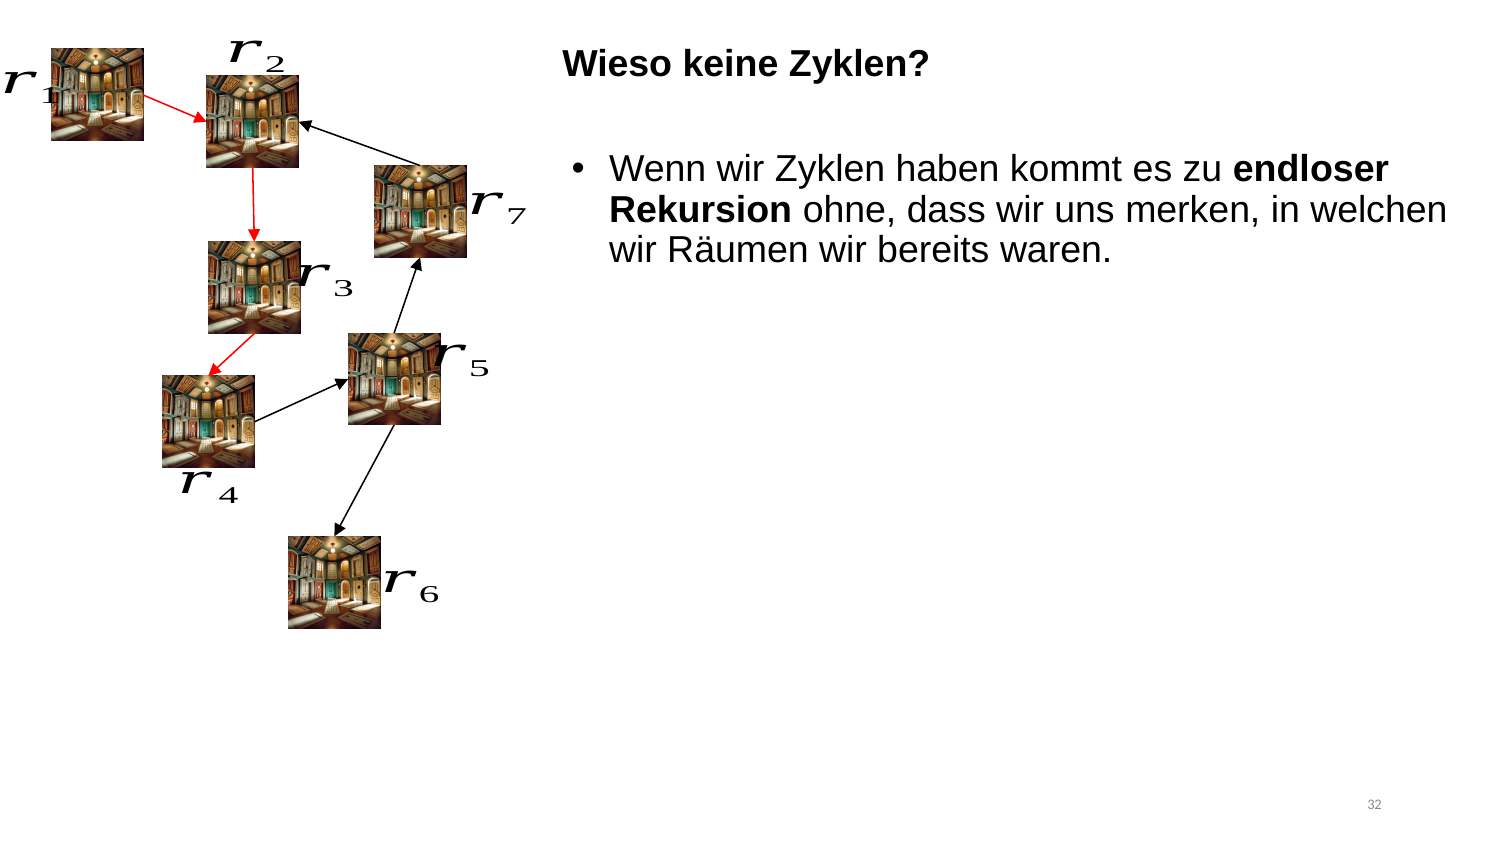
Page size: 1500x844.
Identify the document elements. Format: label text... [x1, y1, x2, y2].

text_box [298, 121, 421, 166]
picture [288, 536, 381, 629]
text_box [334, 424, 395, 537]
picture [373, 165, 467, 258]
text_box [142, 94, 207, 123]
picture [347, 332, 441, 426]
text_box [254, 378, 349, 423]
picture [50, 48, 144, 142]
text_box Wieso keine Zyklen? Wenn wir Zyklen haben kommt es zu endloser Rekursion ohne, dass wir uns merken, in welchen wir Räumen wir bereits waren. [547, 36, 1478, 789]
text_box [393, 257, 421, 334]
picture [162, 375, 255, 469]
slide_number 32 [1059, 782, 1397, 827]
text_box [208, 333, 255, 377]
picture [206, 75, 299, 169]
picture [208, 241, 301, 334]
